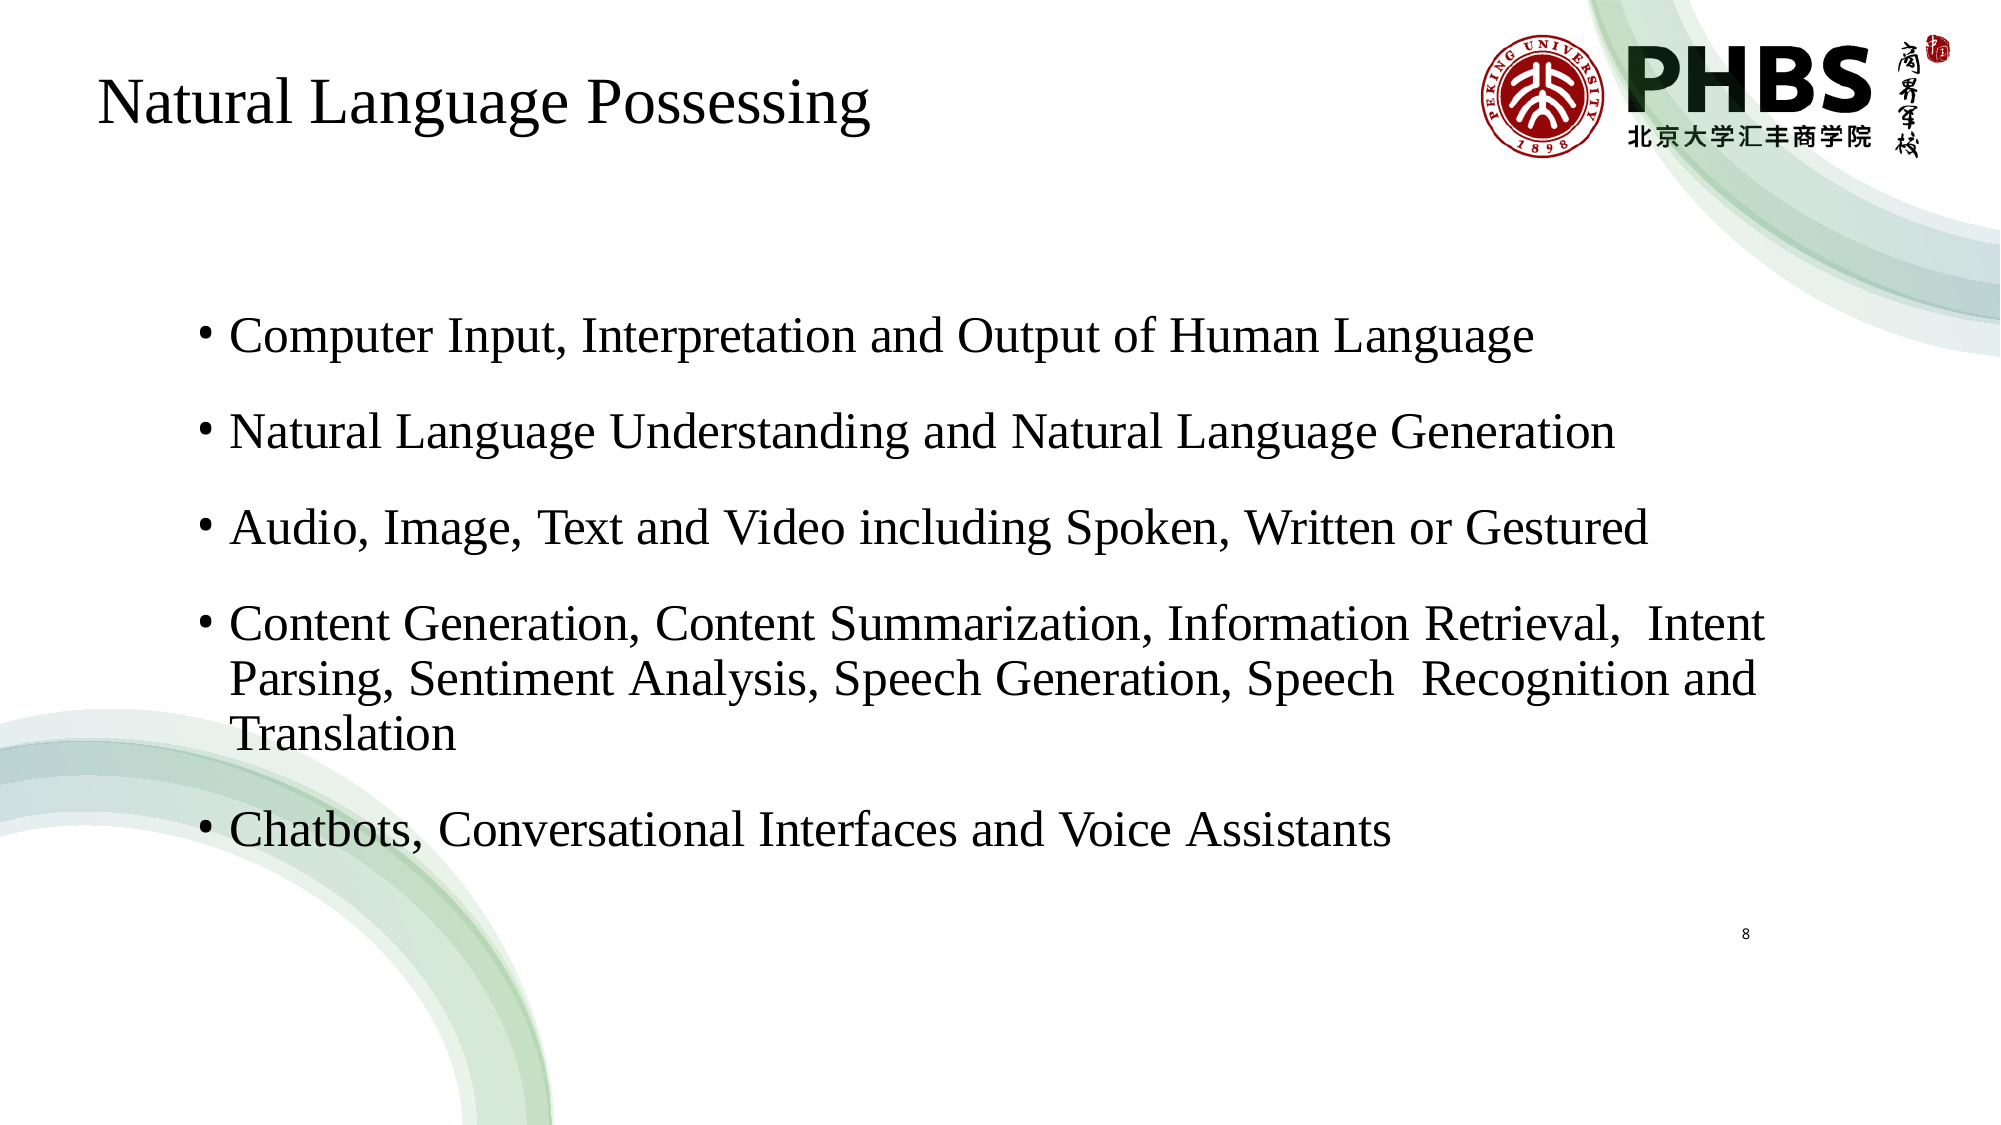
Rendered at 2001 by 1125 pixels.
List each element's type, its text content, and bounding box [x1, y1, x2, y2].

title Natural Language Possessing [95, 55, 1148, 245]
text_box 8 [1740, 923, 1752, 943]
text_box Computer Input, Interpretation and Output of Human Language Natural Language Understanding and Natural Language Generation Audio, Image, Text and Video including Spoken, Written or Gestured Content Generation, Content Summarization, Information Retrieval, Intent Parsing, Sentiment Analysis, Speech Generation, Speech Recognition and Translation Chatbots, Conversational Interfaces and Voice Assistants [194, 265, 1784, 857]
picture [1625, 0, 2000, 185]
picture [1458, 0, 1709, 185]
